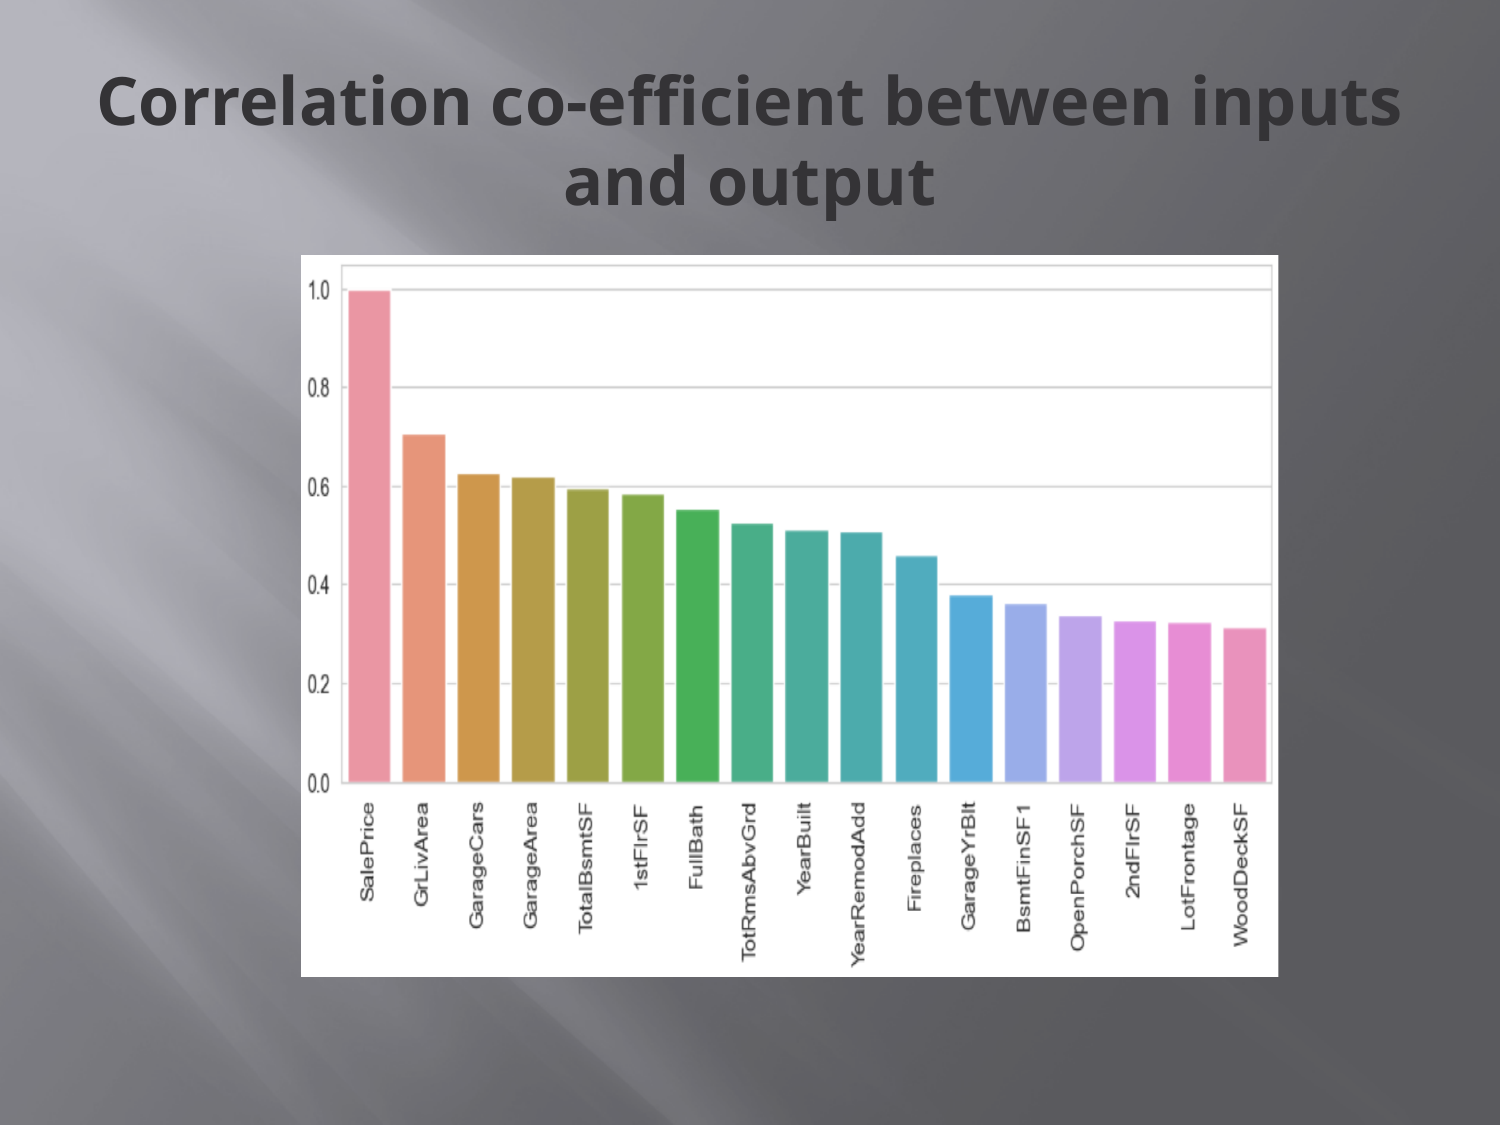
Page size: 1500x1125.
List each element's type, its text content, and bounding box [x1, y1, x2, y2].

title Correlation co-efficient between inputs and output [75, 45, 1425, 233]
picture [300, 255, 1279, 978]
